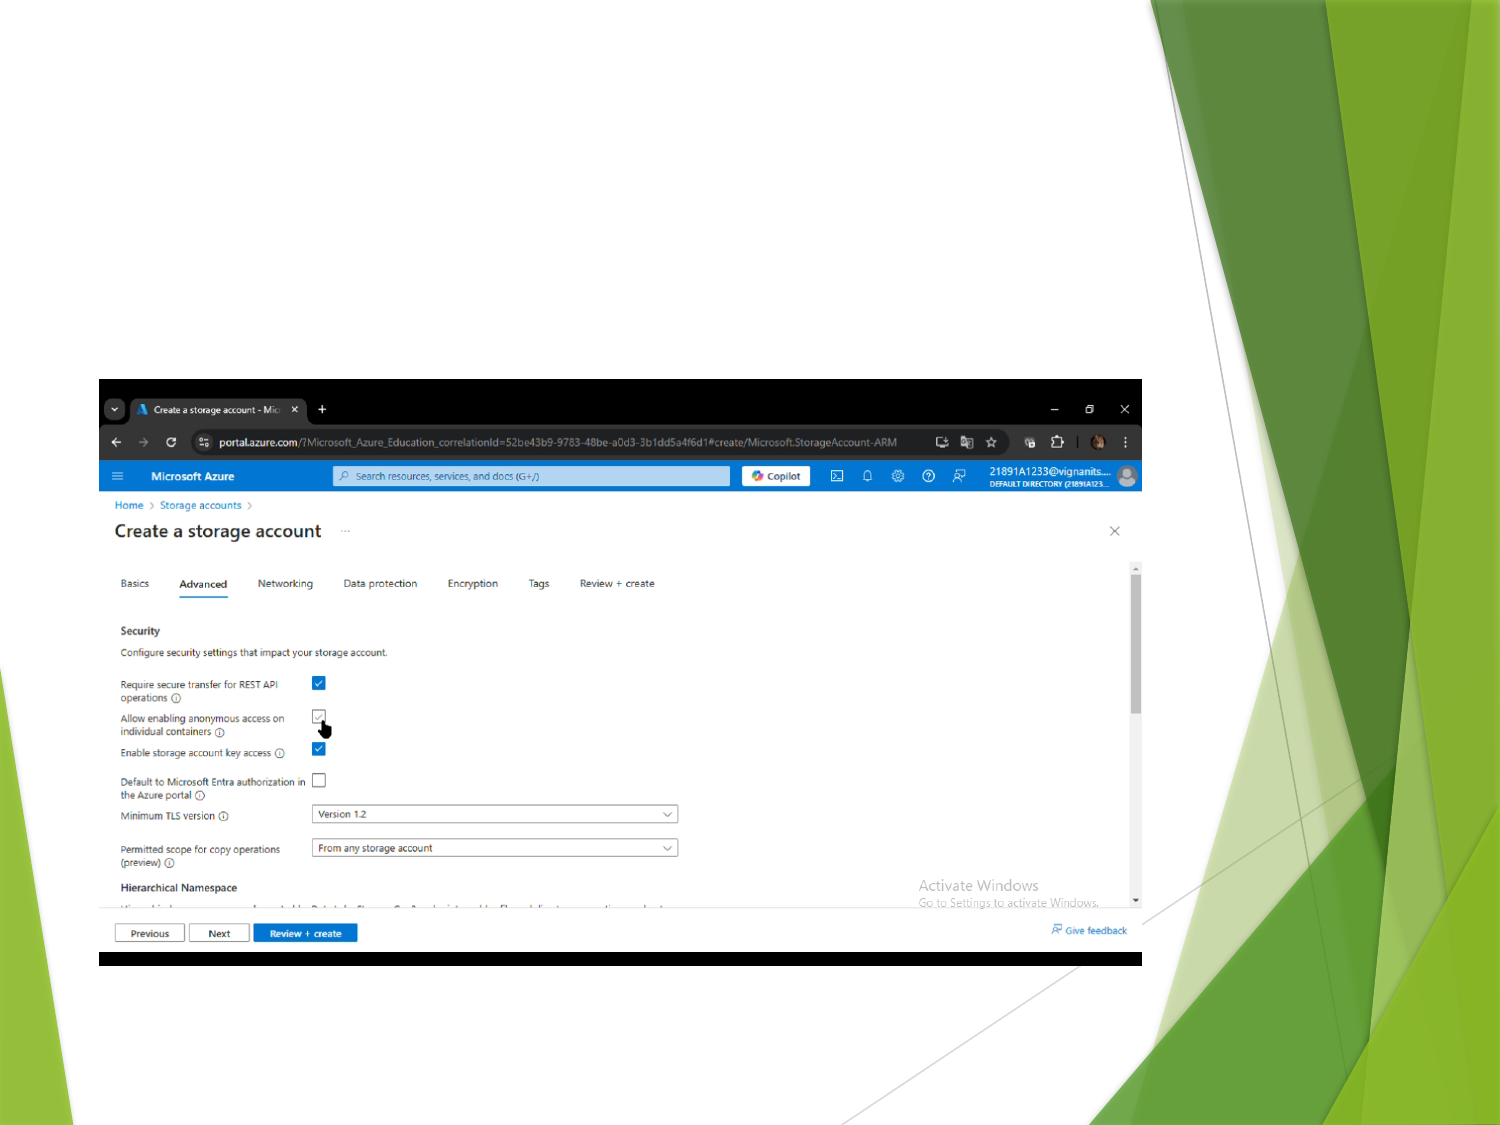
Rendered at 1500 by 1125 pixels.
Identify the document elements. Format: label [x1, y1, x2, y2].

list [99, 379, 1142, 967]
